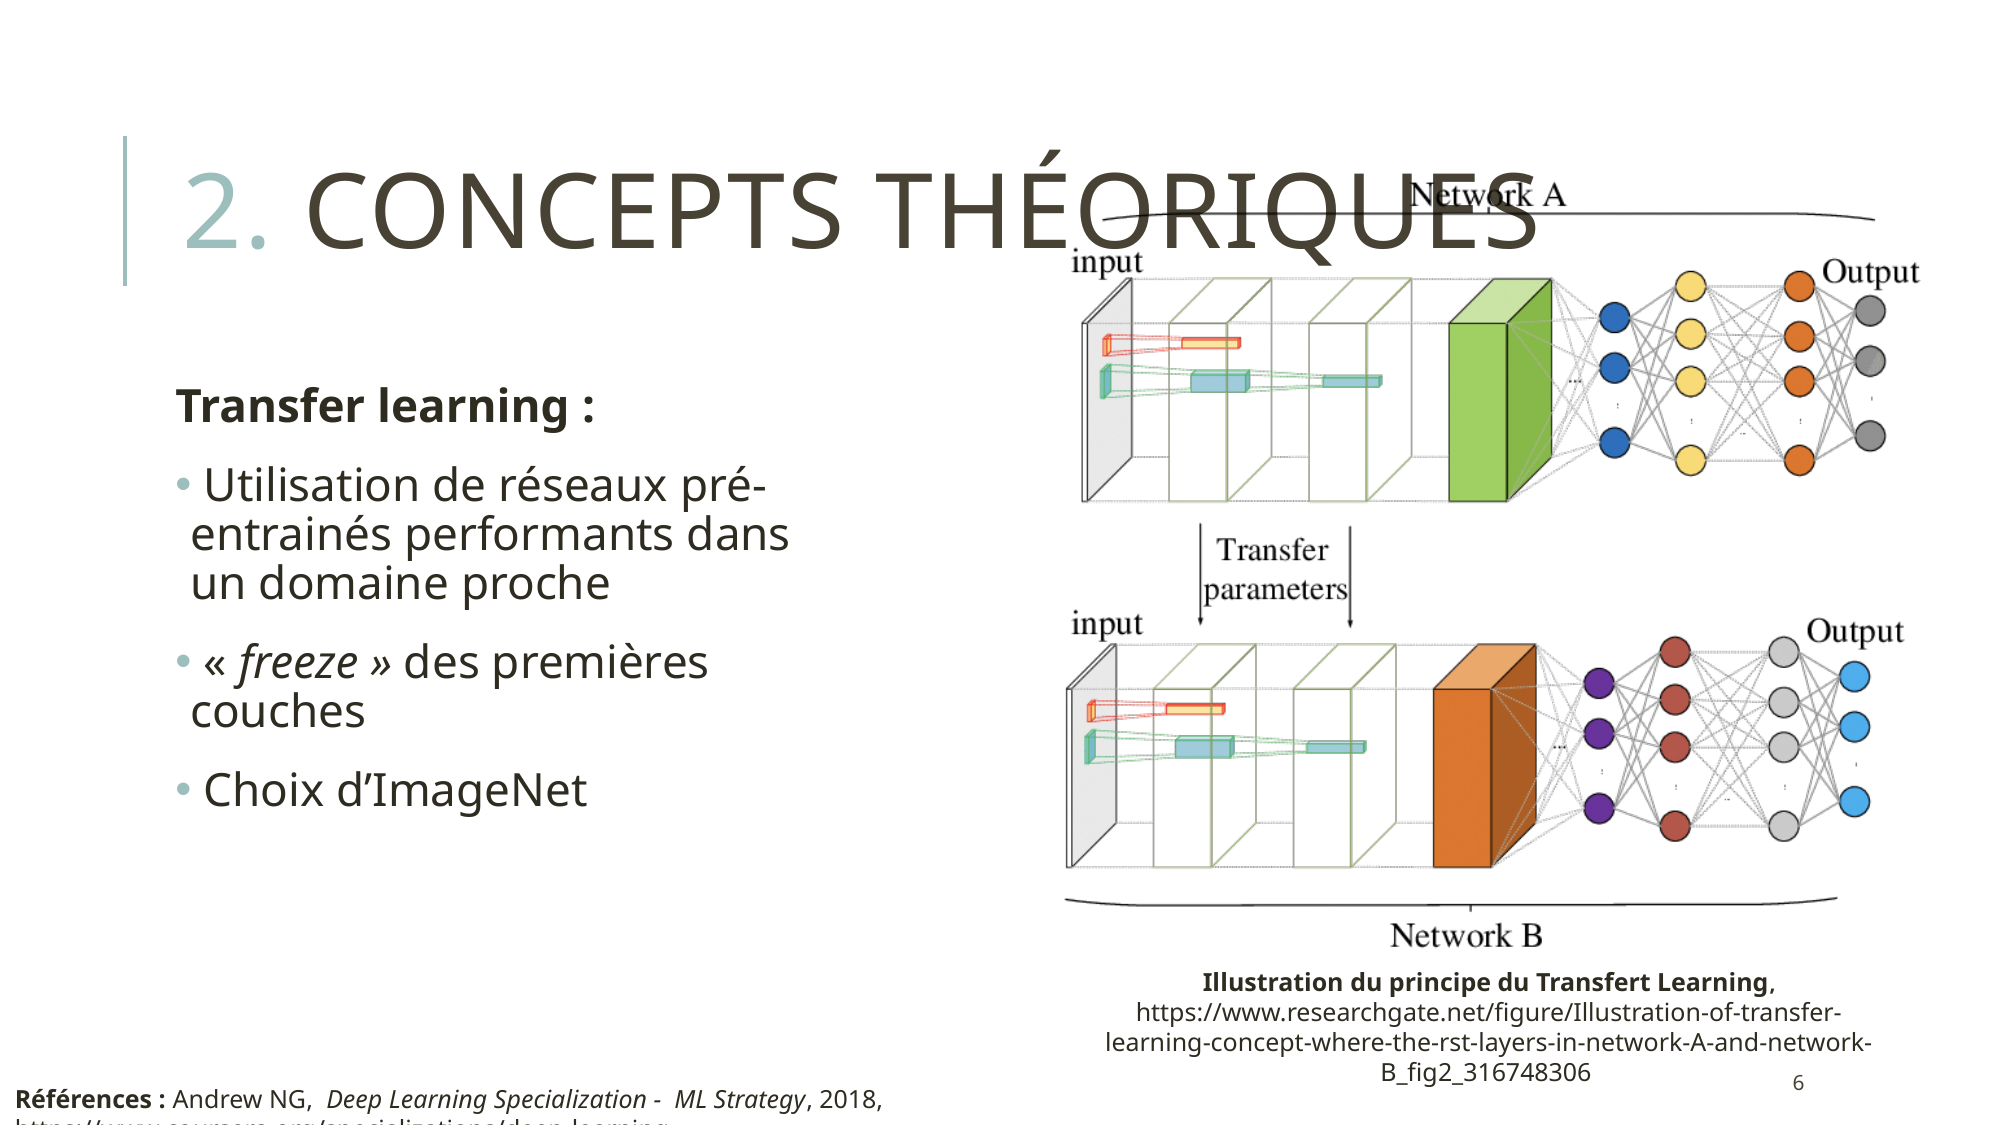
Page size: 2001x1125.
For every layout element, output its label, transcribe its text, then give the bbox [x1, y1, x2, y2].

text_box Illustration du principe du Transfert Learning, https://www.researchgate.net/figure/Illustration-of-transfer-learning-concept-where-the-rst-layers-in-network-A-and-network-B_fig2_316748306 [1087, 977, 1892, 1094]
slide_number 5 [1777, 1061, 1938, 1107]
text_box Références : Andrew NG, Deep Learning Specialization - ML Strategy, 2018, https://www.coursera.org/specializations/deep-learning [0, 1076, 1417, 1125]
list Transfer learning : Utilisation de réseaux pré-entrainés performants dans un domaine proche « freeze » des premières couches Choix d’ImageNet [168, 375, 846, 1076]
picture [1047, 162, 1931, 970]
title 2. Concepts théoriques [168, 96, 1763, 342]
